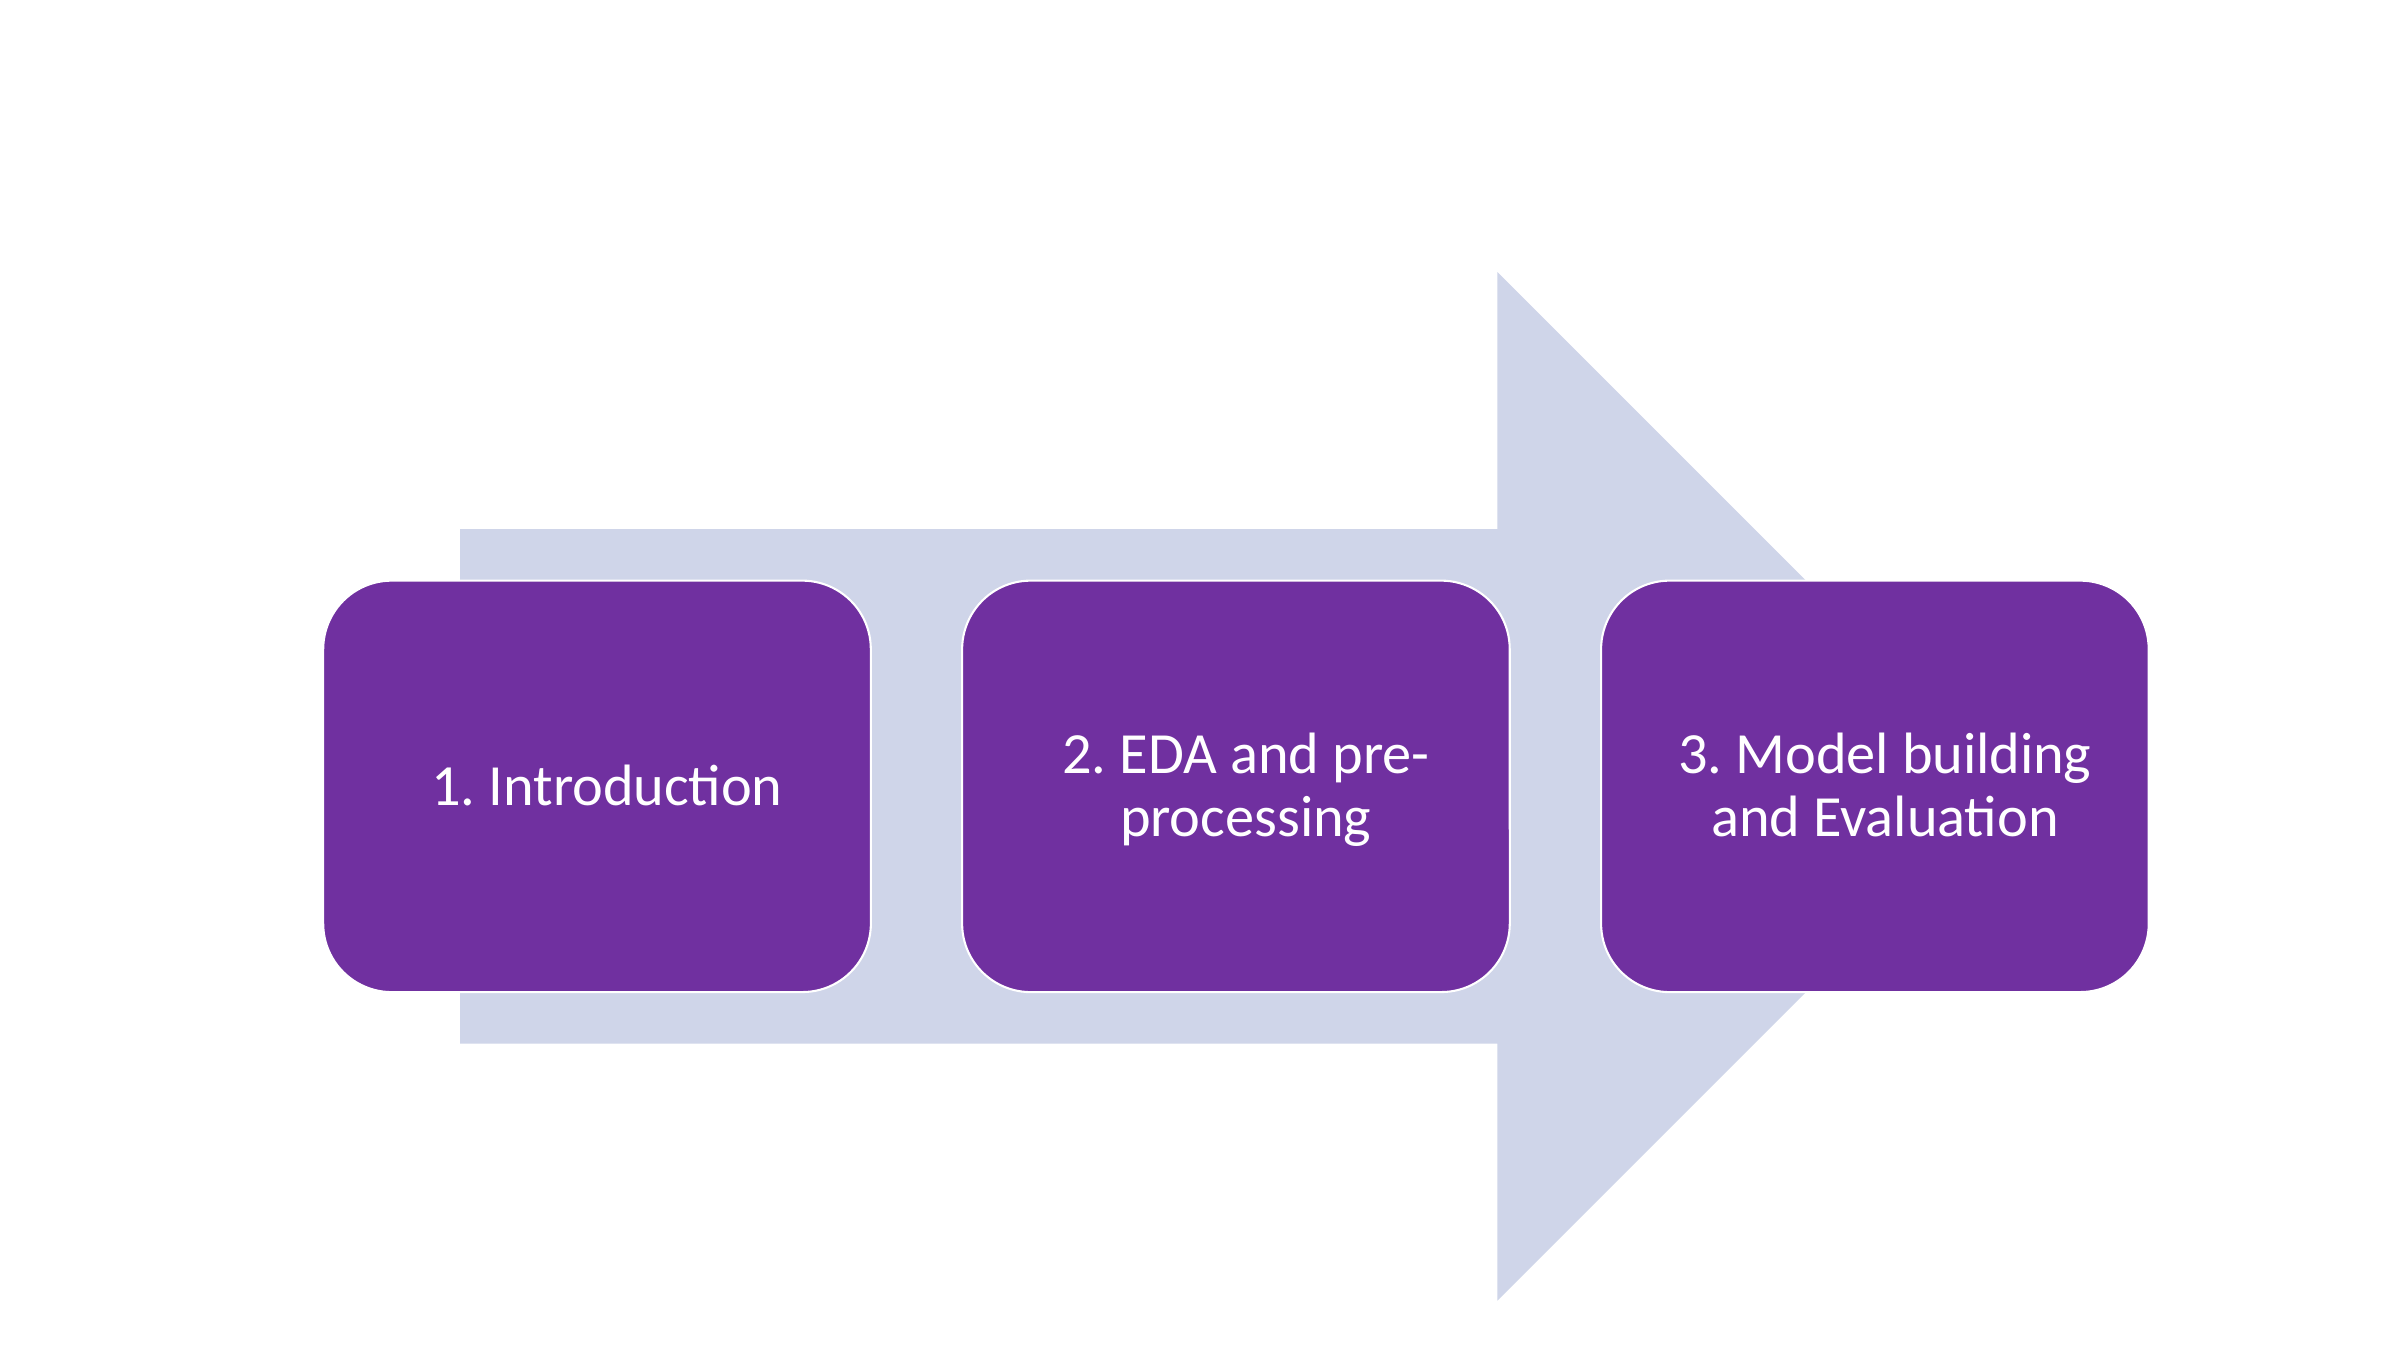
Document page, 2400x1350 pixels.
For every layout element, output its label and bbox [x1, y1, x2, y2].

text_box [323, 272, 2149, 1301]
